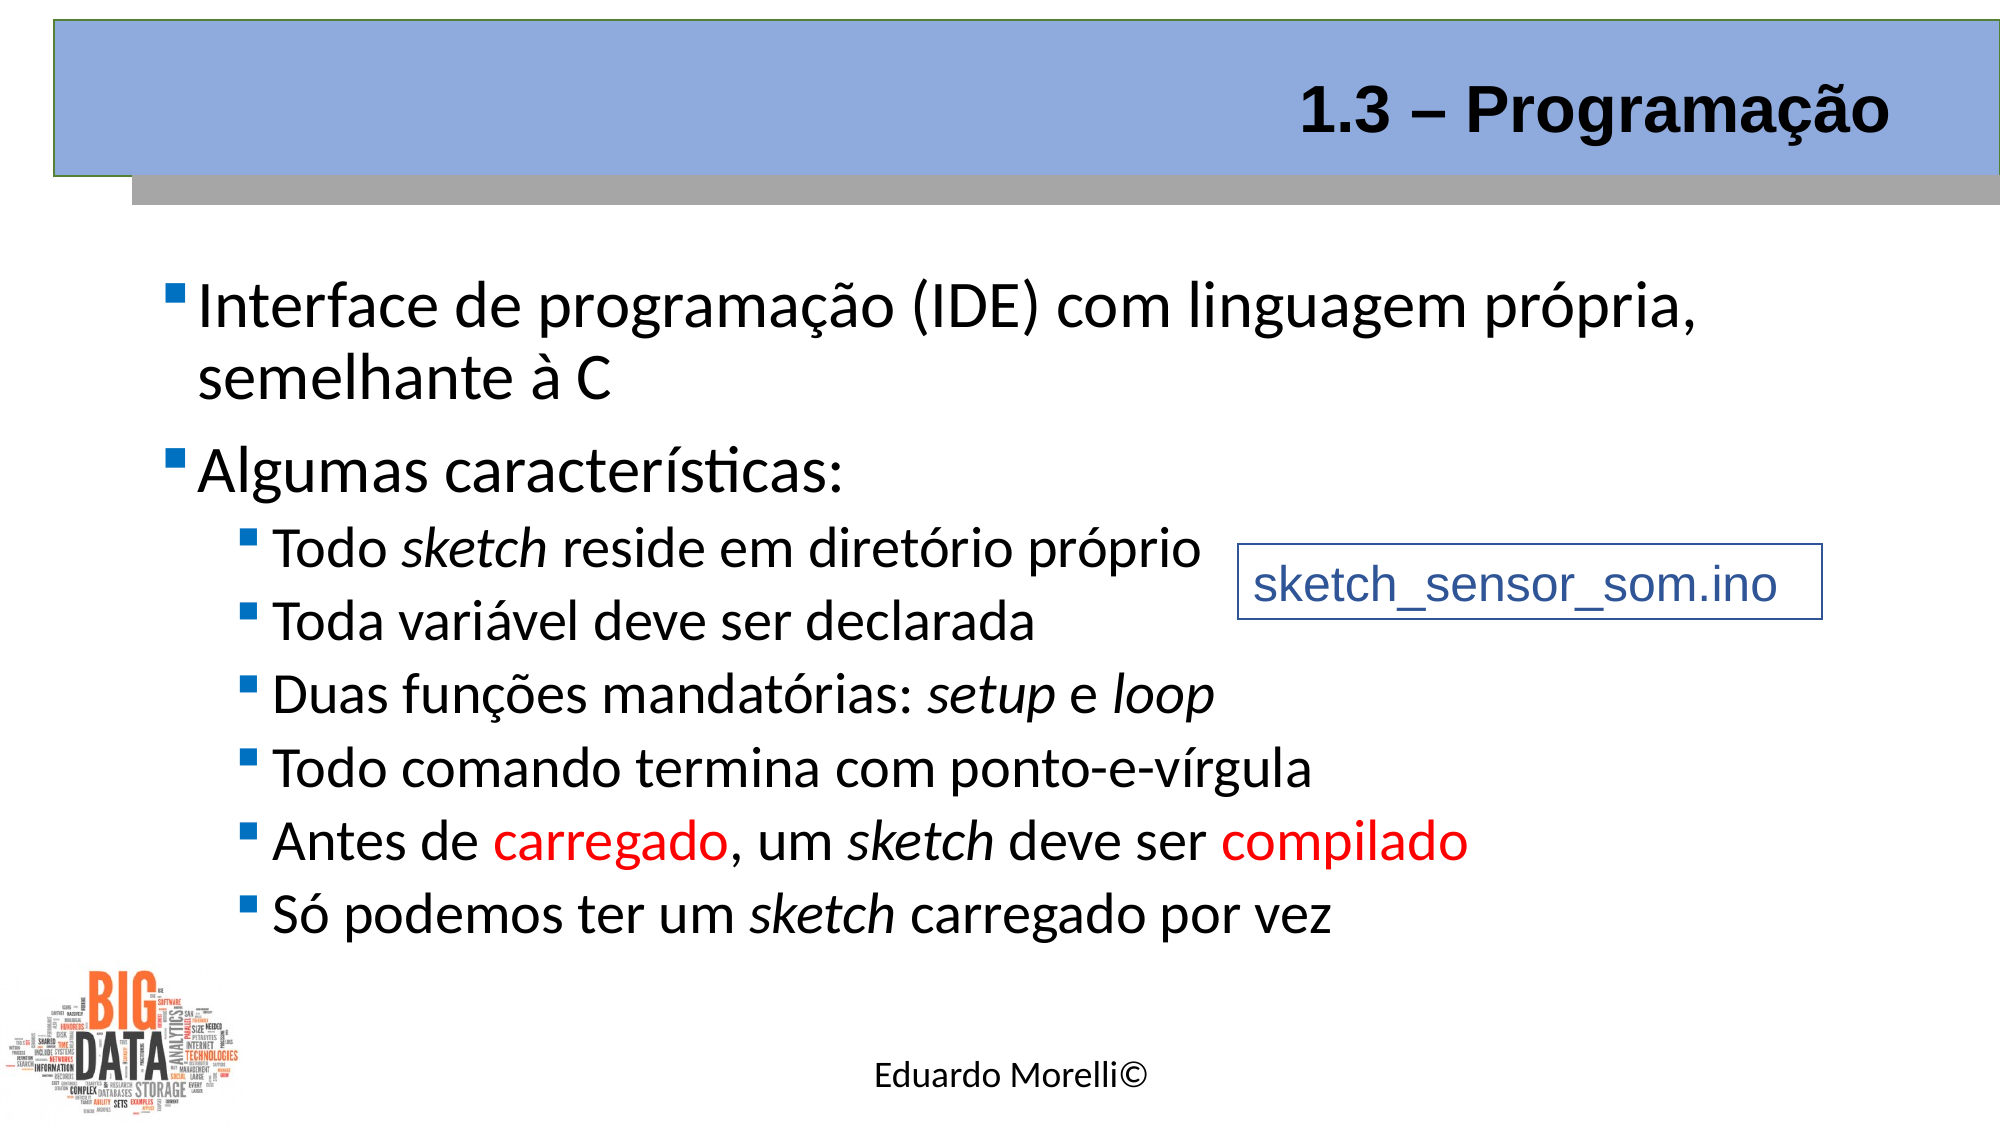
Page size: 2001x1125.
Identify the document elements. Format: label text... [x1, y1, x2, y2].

text_box [53, 19, 2000, 177]
text_box sketch_sensor_som.ino [1238, 544, 1822, 619]
text_box 1.3 – Programação [1284, 58, 1913, 154]
text_box Interface de programação (IDE) com linguagem própria, semelhante à C Algumas características: Todo sketch reside em diretório próprio Toda variável deve ser declarada Duas funções mandatórias: setup e loop Todo comando termina com ponto-e-vírgula Antes de carregado, um sketch deve ser compilado Só podemos ter um sketch carregado por vez [145, 262, 1913, 978]
text_box [132, 175, 2000, 205]
picture [0, 959, 243, 1125]
